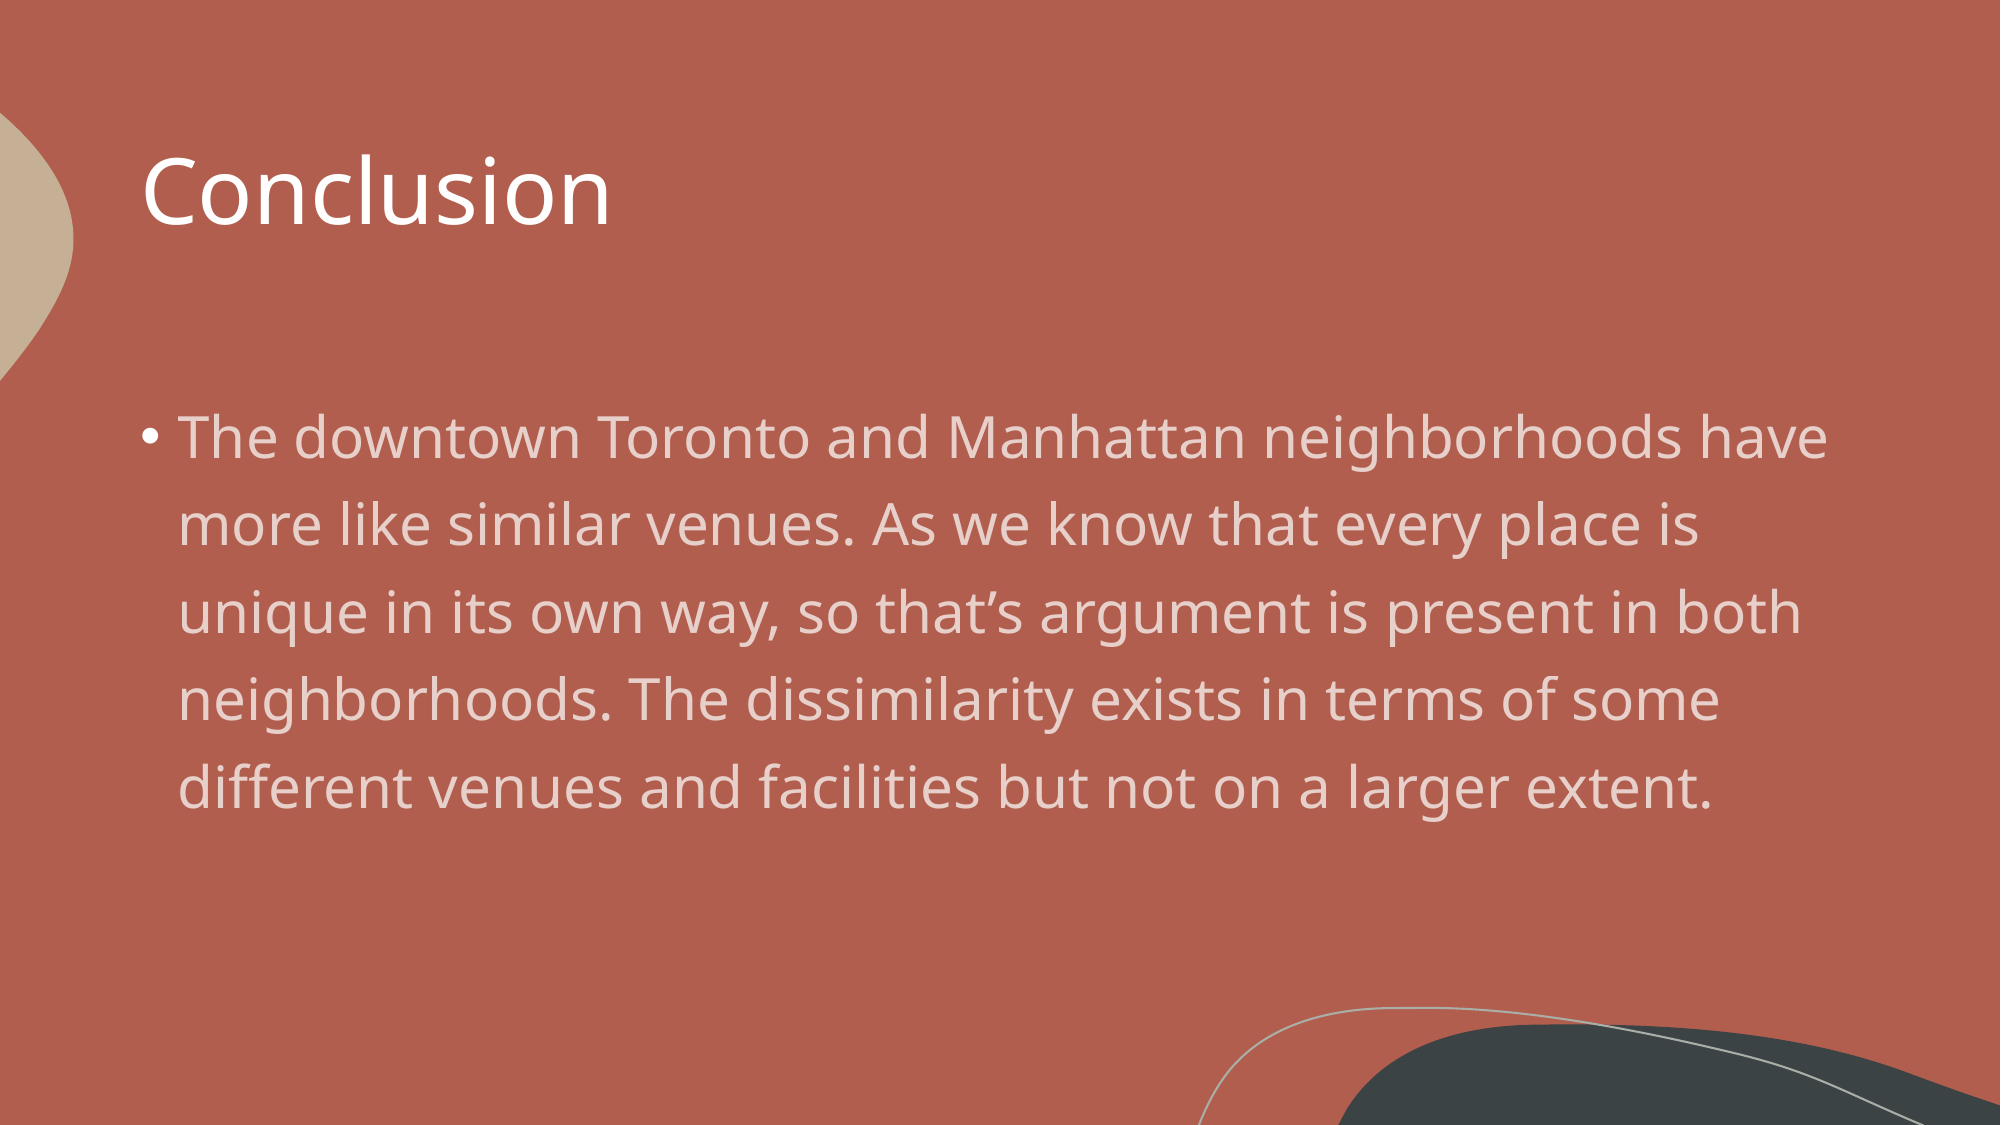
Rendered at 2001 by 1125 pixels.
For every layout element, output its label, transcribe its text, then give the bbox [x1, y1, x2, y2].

list The downtown Toronto and Manhattan neighborhoods have more like similar venues. As we know that every place is unique in its own way, so that’s argument is present in both neighborhoods. The dissimilarity exists in terms of some different venues and facilities but not on a larger extent. [125, 375, 1875, 1002]
title Conclusion [125, 125, 1875, 375]
